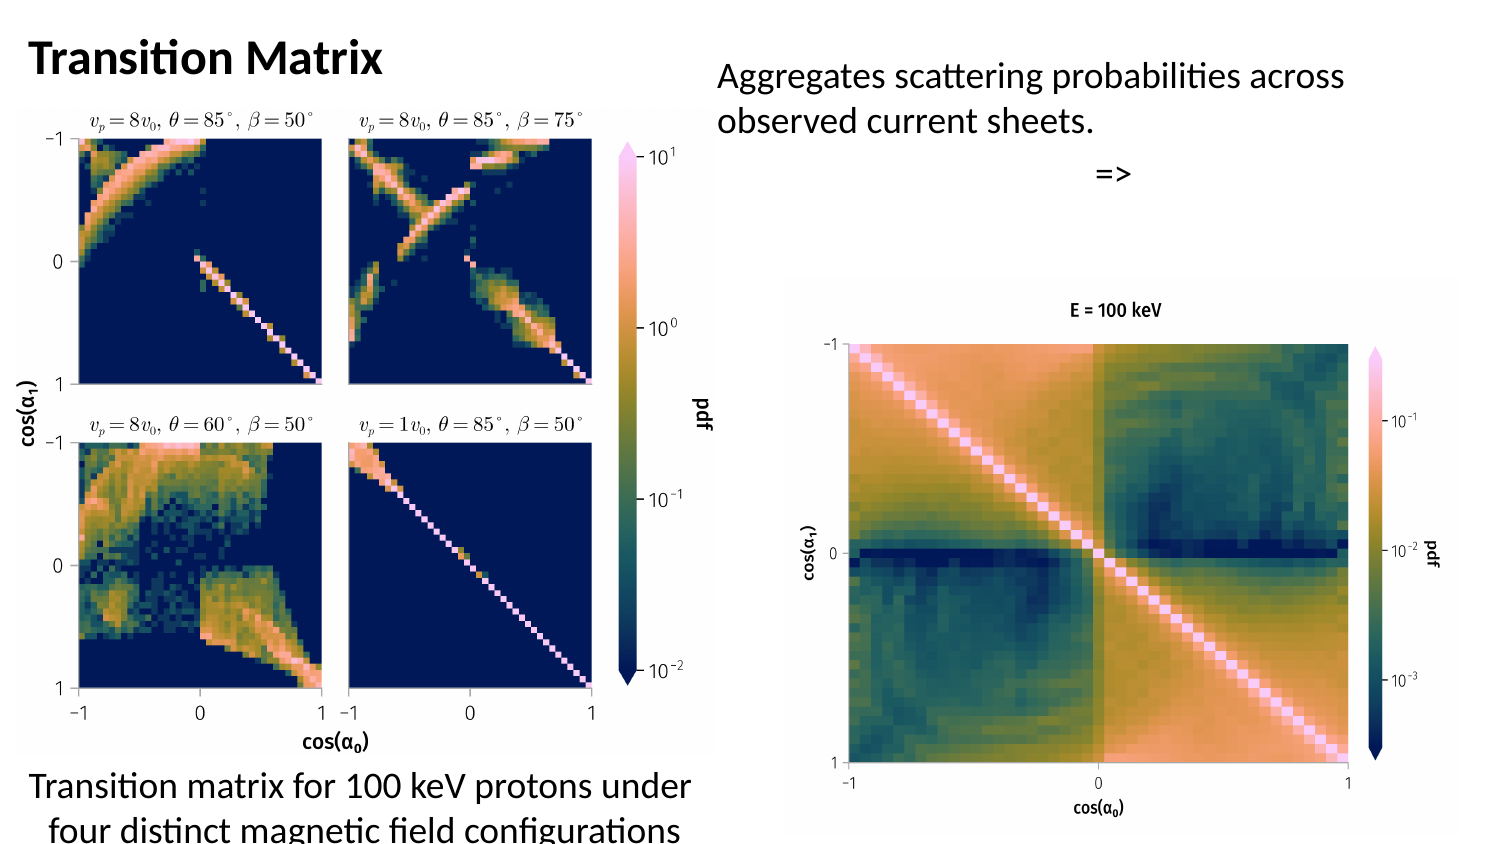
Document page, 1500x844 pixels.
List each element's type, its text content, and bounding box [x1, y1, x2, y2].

picture [782, 278, 1460, 837]
title Transition Matrix [13, 0, 507, 92]
picture [14, 106, 716, 754]
text_box Transition matrix for 100 keV protons under four distinct magnetic field configurations [0, 753, 777, 837]
